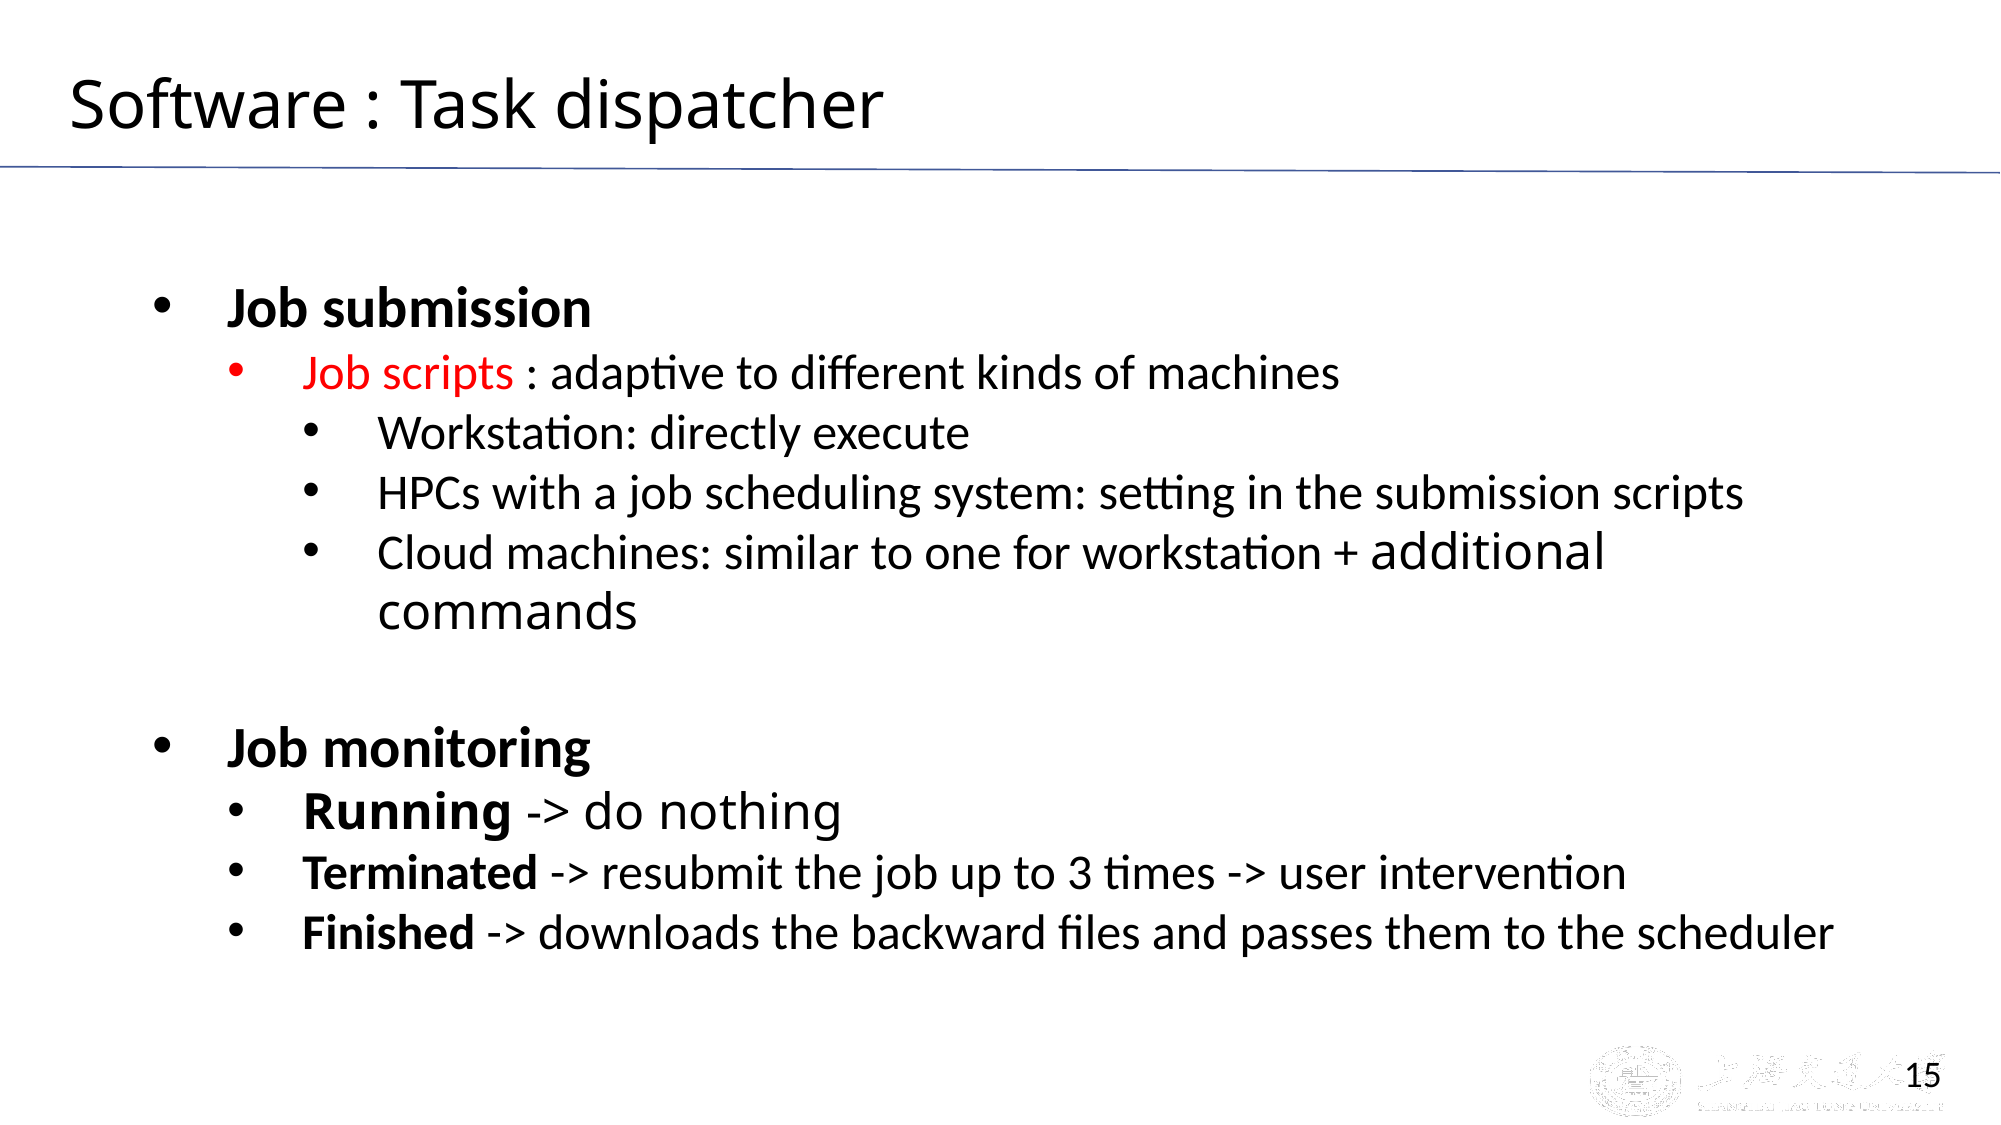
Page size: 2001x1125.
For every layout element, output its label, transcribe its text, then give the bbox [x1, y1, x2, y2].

text_box Job submission Job scripts : adaptive to different kinds of machines Workstation: directly execute HPCs with a job scheduling system: setting in the submission scripts Cloud machines: similar to one for workstation + additional commands Job monitoring Running -> do nothing Terminated -> resubmit the job up to 3 times -> user intervention Finished -> downloads the backward files and passes them to the scheduler [137, 261, 1863, 1007]
picture [1588, 1103, 1945, 1117]
slide_number 15 [1490, 1042, 1957, 1103]
text_box Software : Task dispatcher [55, 54, 1497, 173]
